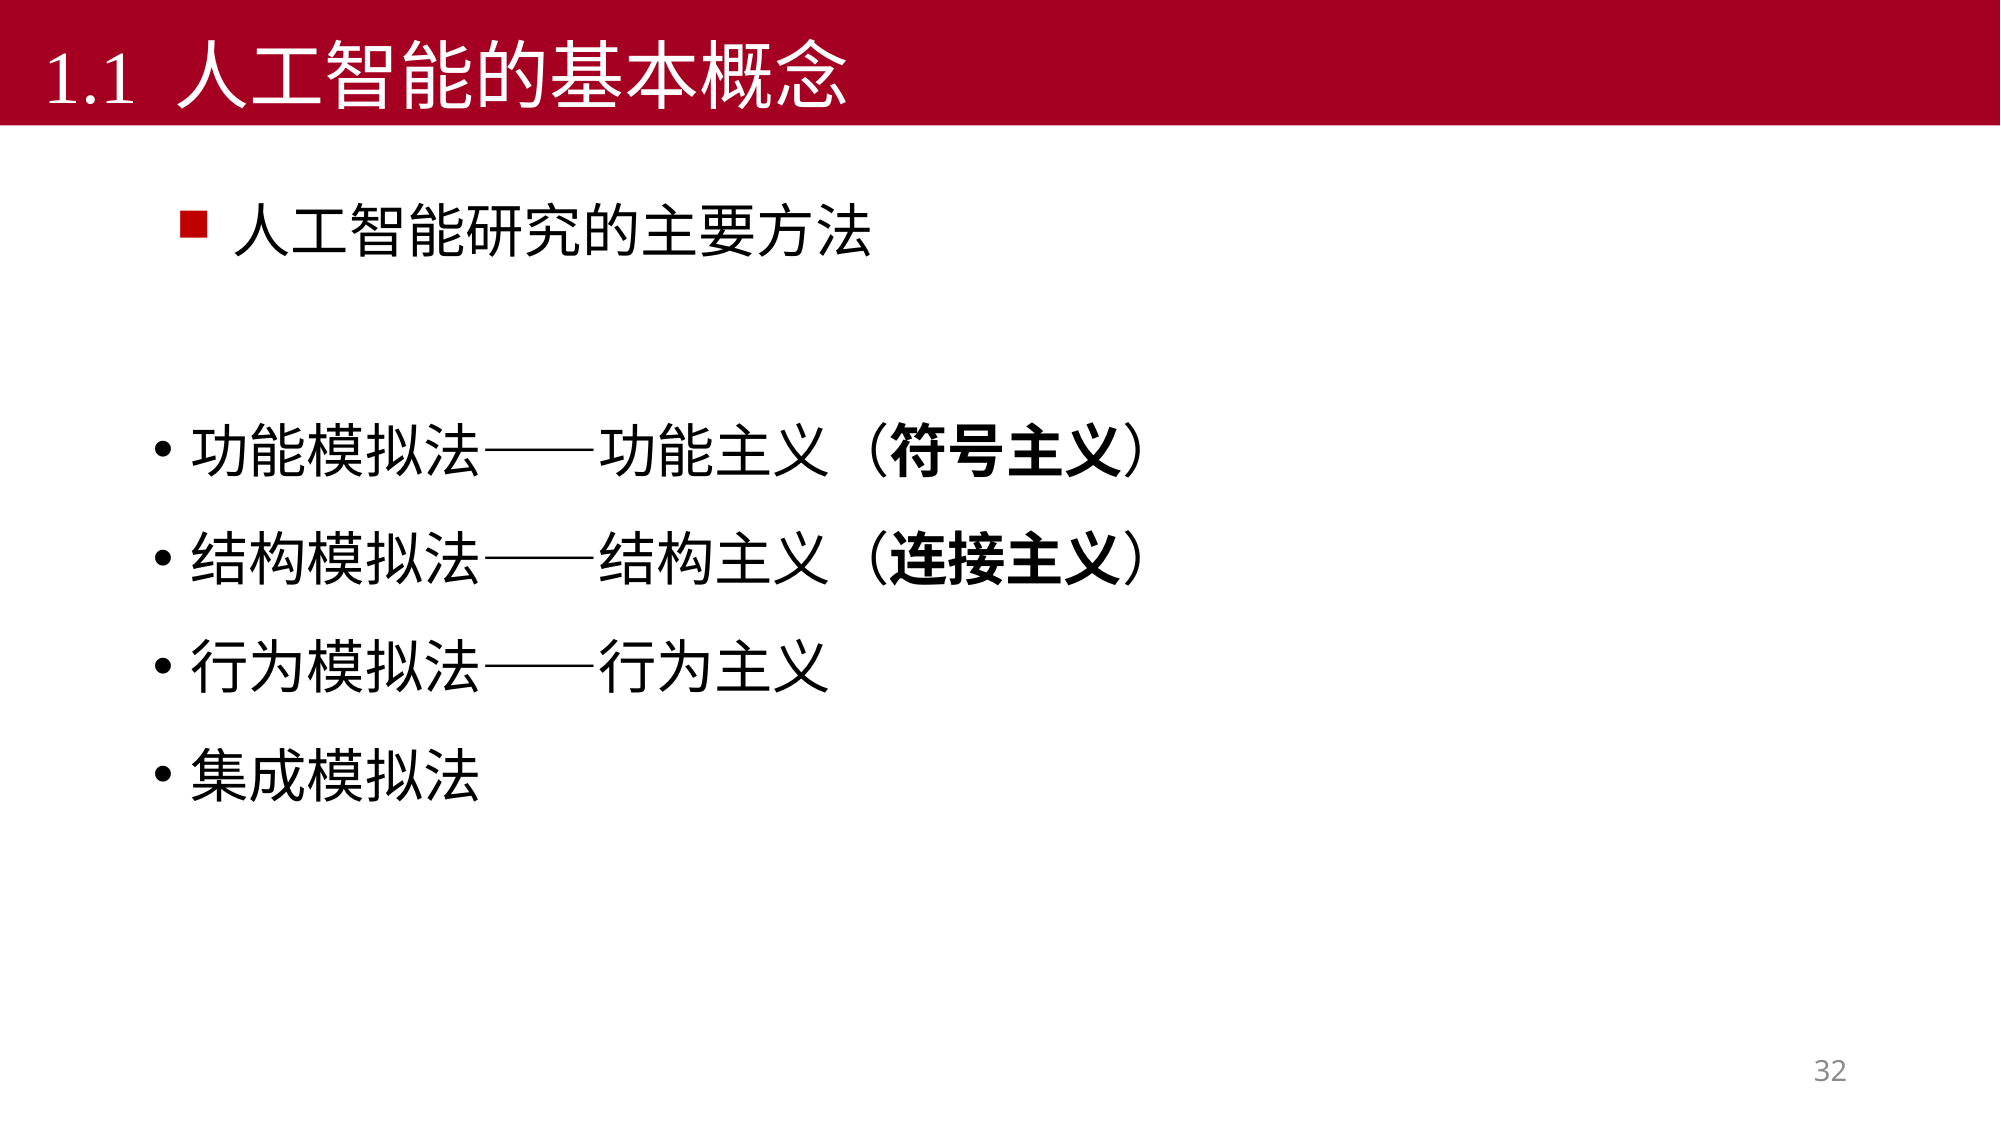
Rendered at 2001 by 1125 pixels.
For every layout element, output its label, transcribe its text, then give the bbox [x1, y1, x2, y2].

list 功能模拟法——功能主义（符号主义） 结构模拟法——结构主义（连接主义） 行为模拟法——行为主义 集成模拟法 [137, 388, 1863, 941]
title 人工智能研究的主要方法 [161, 126, 1887, 343]
text_box 1.1 人工智能的基本概念 [0, 0, 2000, 126]
slide_number 32 [1412, 1042, 1863, 1103]
